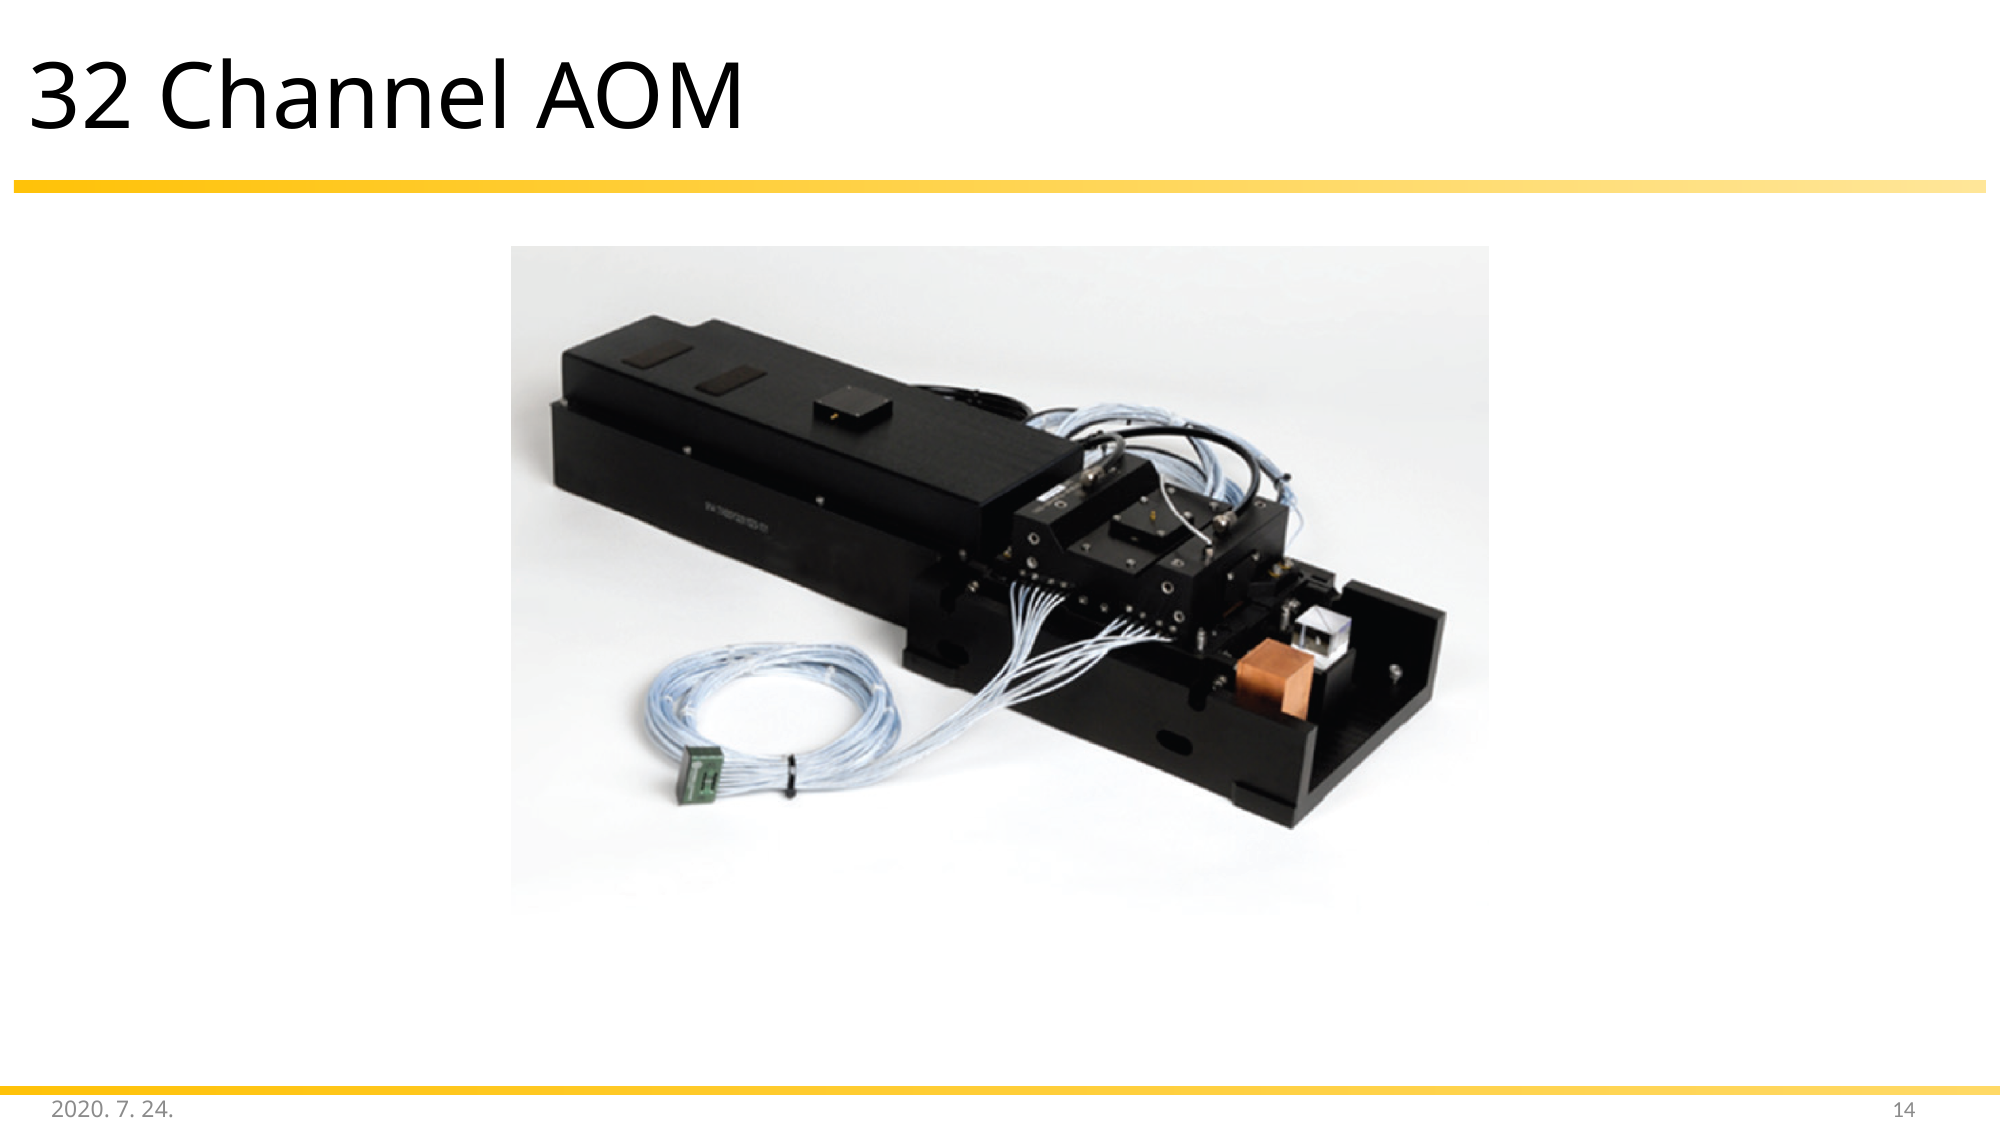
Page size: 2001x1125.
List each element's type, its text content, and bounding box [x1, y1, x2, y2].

picture [505, 235, 1495, 1016]
slide_number 14 [1480, 1078, 1931, 1125]
title 32 Channel AOM [13, 25, 1986, 173]
slide_number 2020. 7. 24. [36, 1078, 486, 1125]
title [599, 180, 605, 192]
